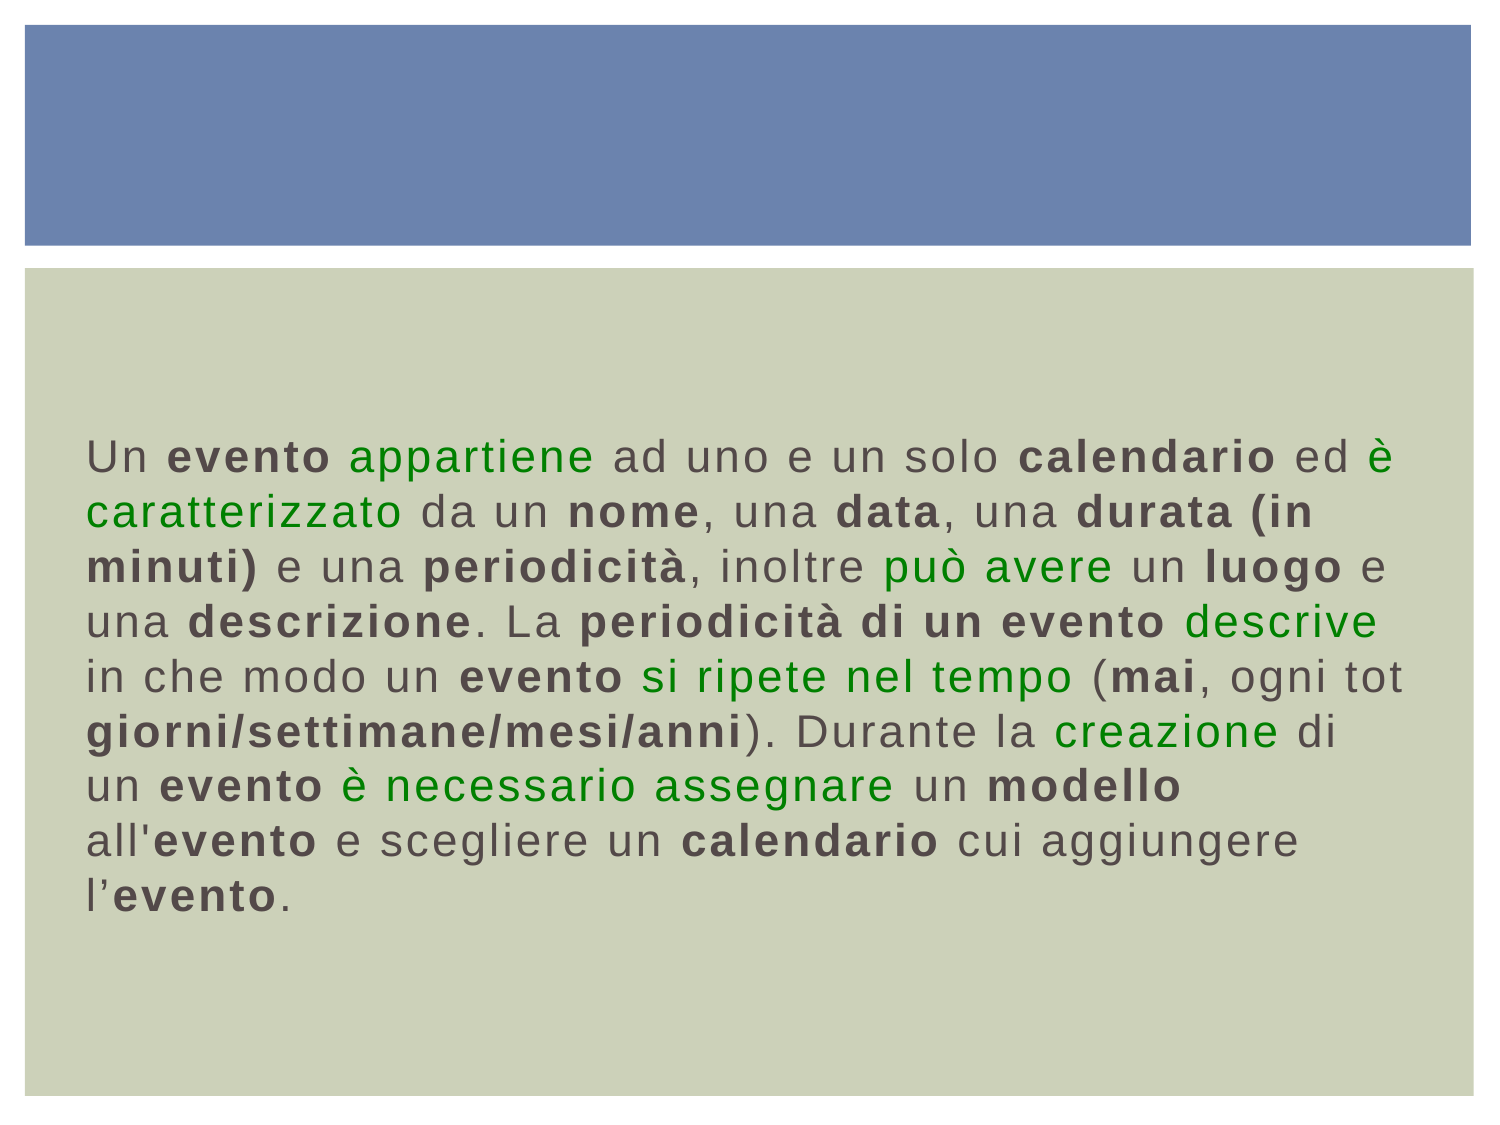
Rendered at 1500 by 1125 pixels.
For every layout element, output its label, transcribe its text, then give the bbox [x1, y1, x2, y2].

text_box Un evento appartiene ad uno e un solo calendario ed è caratterizzato da un nome, una data, una durata (in minuti) e una periodicità, inoltre può avere un luogo e una descrizione. La periodicità di un evento descrive in che modo un evento si ripete nel tempo (mai, ogni tot giorni/settimane/mesi/anni). Durante la creazione di un evento è necessario assegnare un modello all'evento e scegliere un calendario cui aggiungere l’evento. [64, 302, 1424, 1045]
